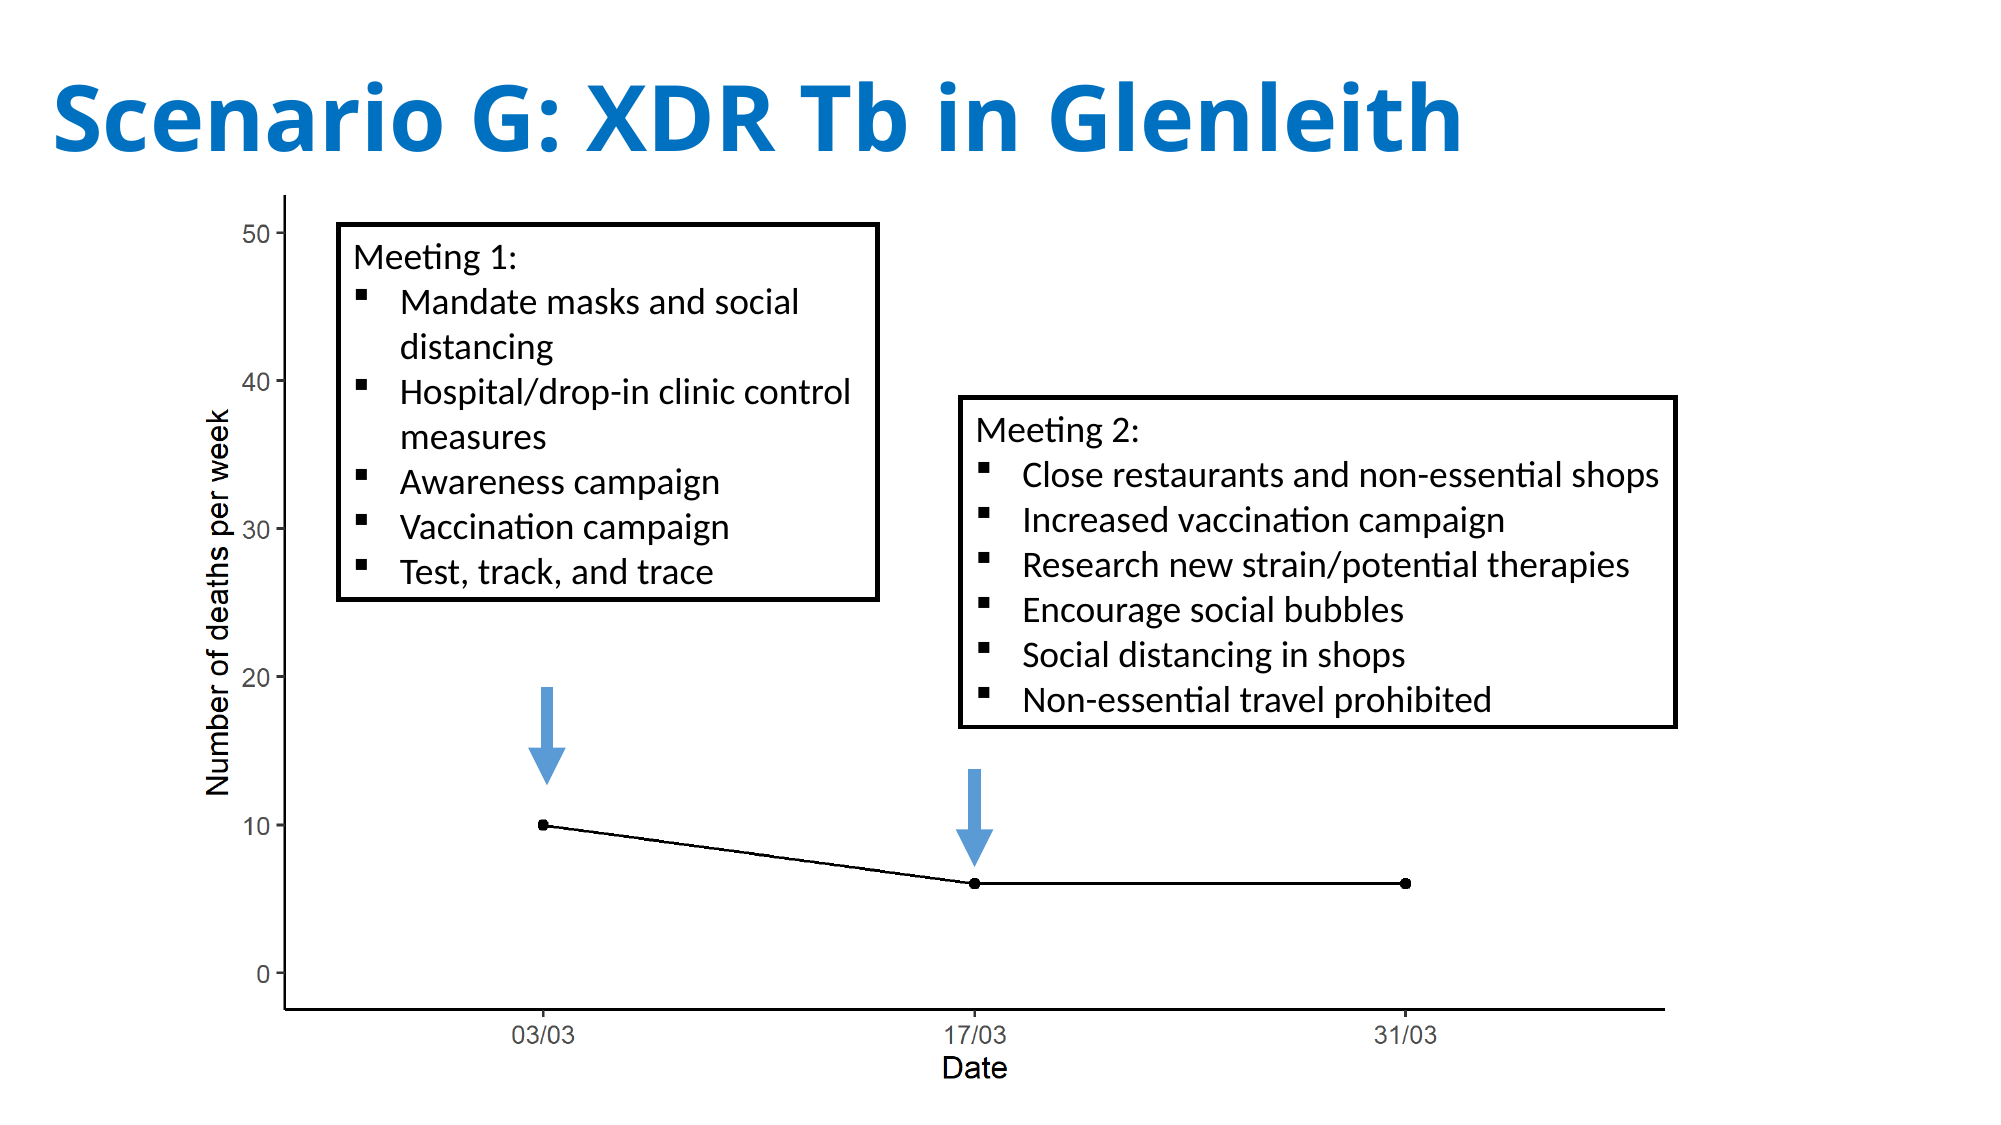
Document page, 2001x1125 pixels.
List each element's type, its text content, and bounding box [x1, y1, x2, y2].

title Scenario G: XDR Tb in Glenleith [37, 13, 1952, 231]
picture [189, 179, 1680, 1100]
